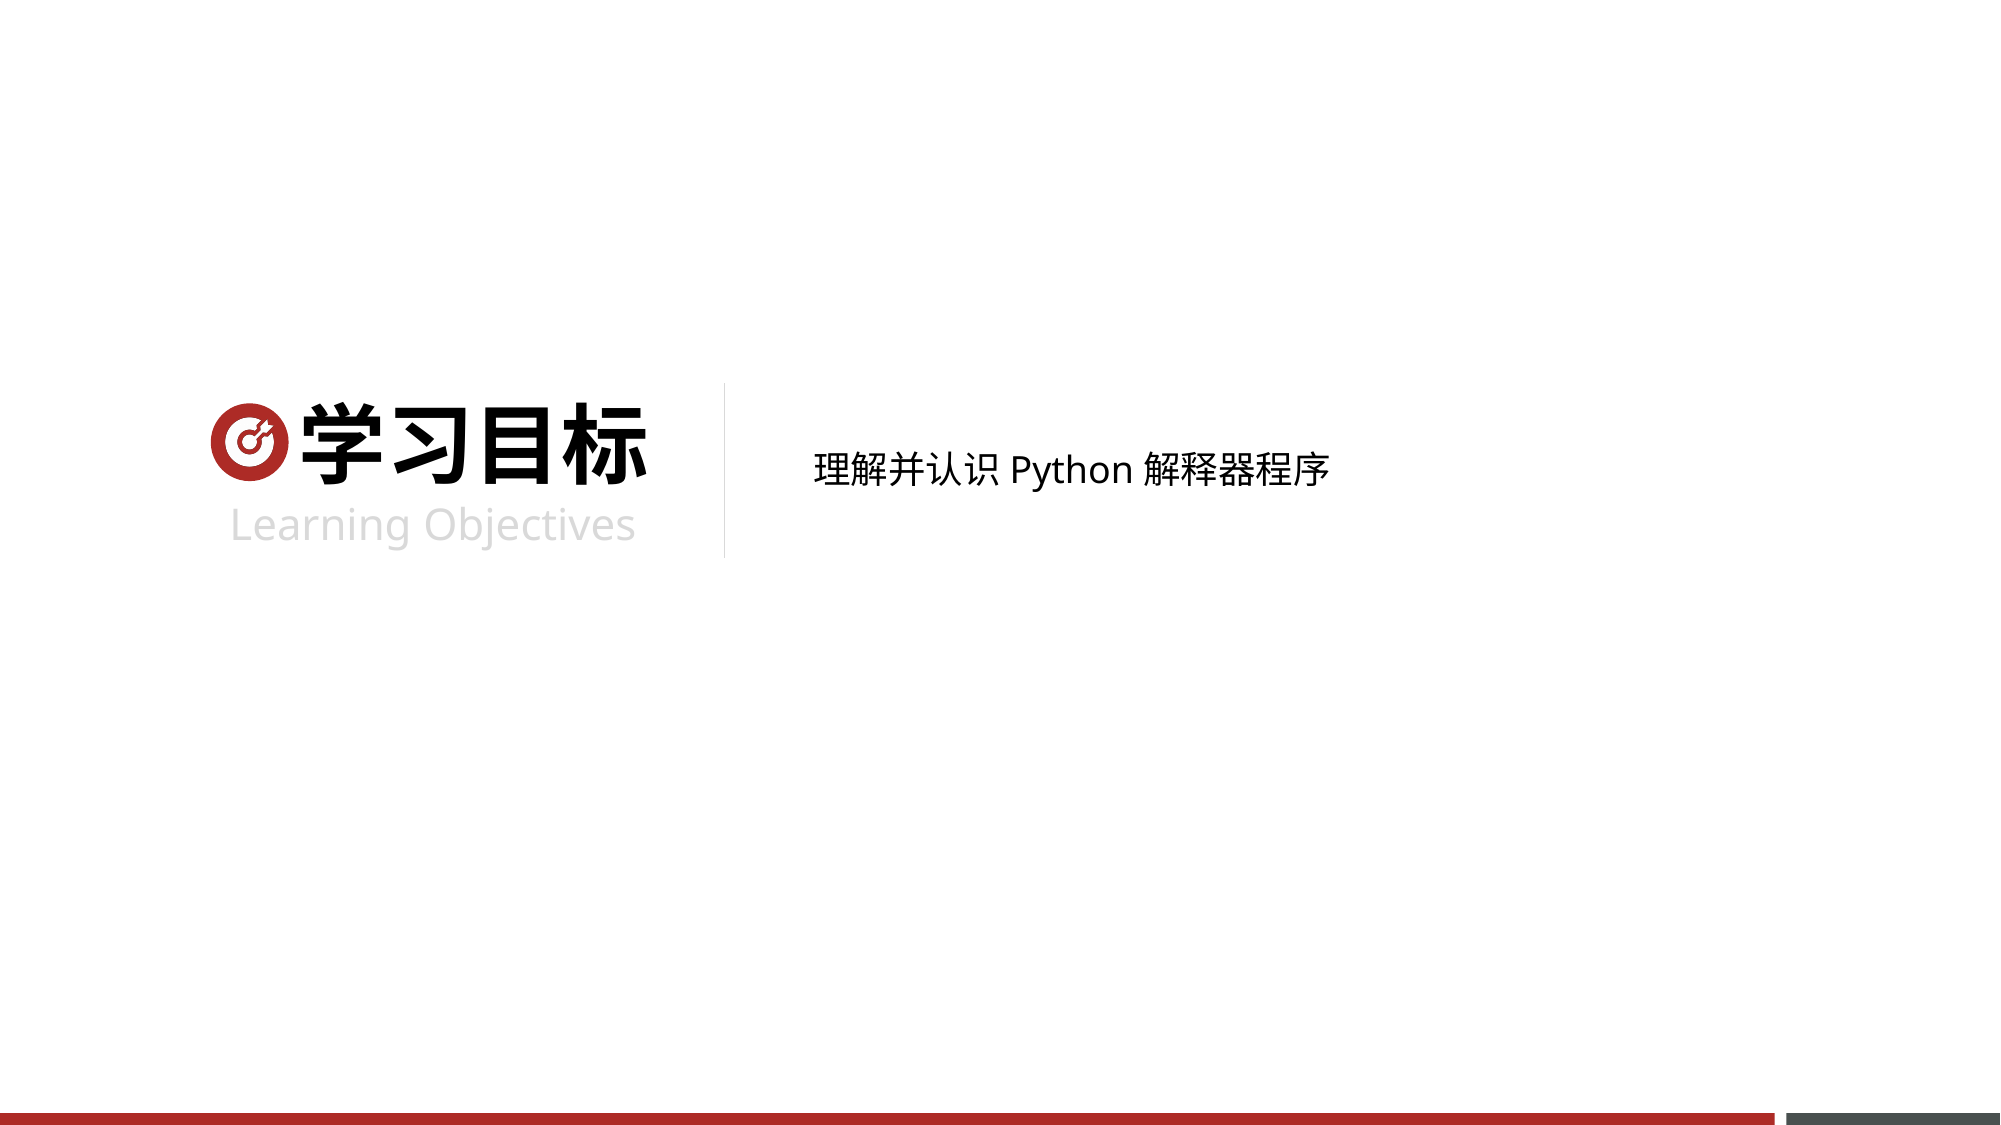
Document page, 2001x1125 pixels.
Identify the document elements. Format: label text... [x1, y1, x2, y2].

picture [216, 408, 283, 476]
list 理解并认识Python解释器程序 [798, 198, 1832, 695]
